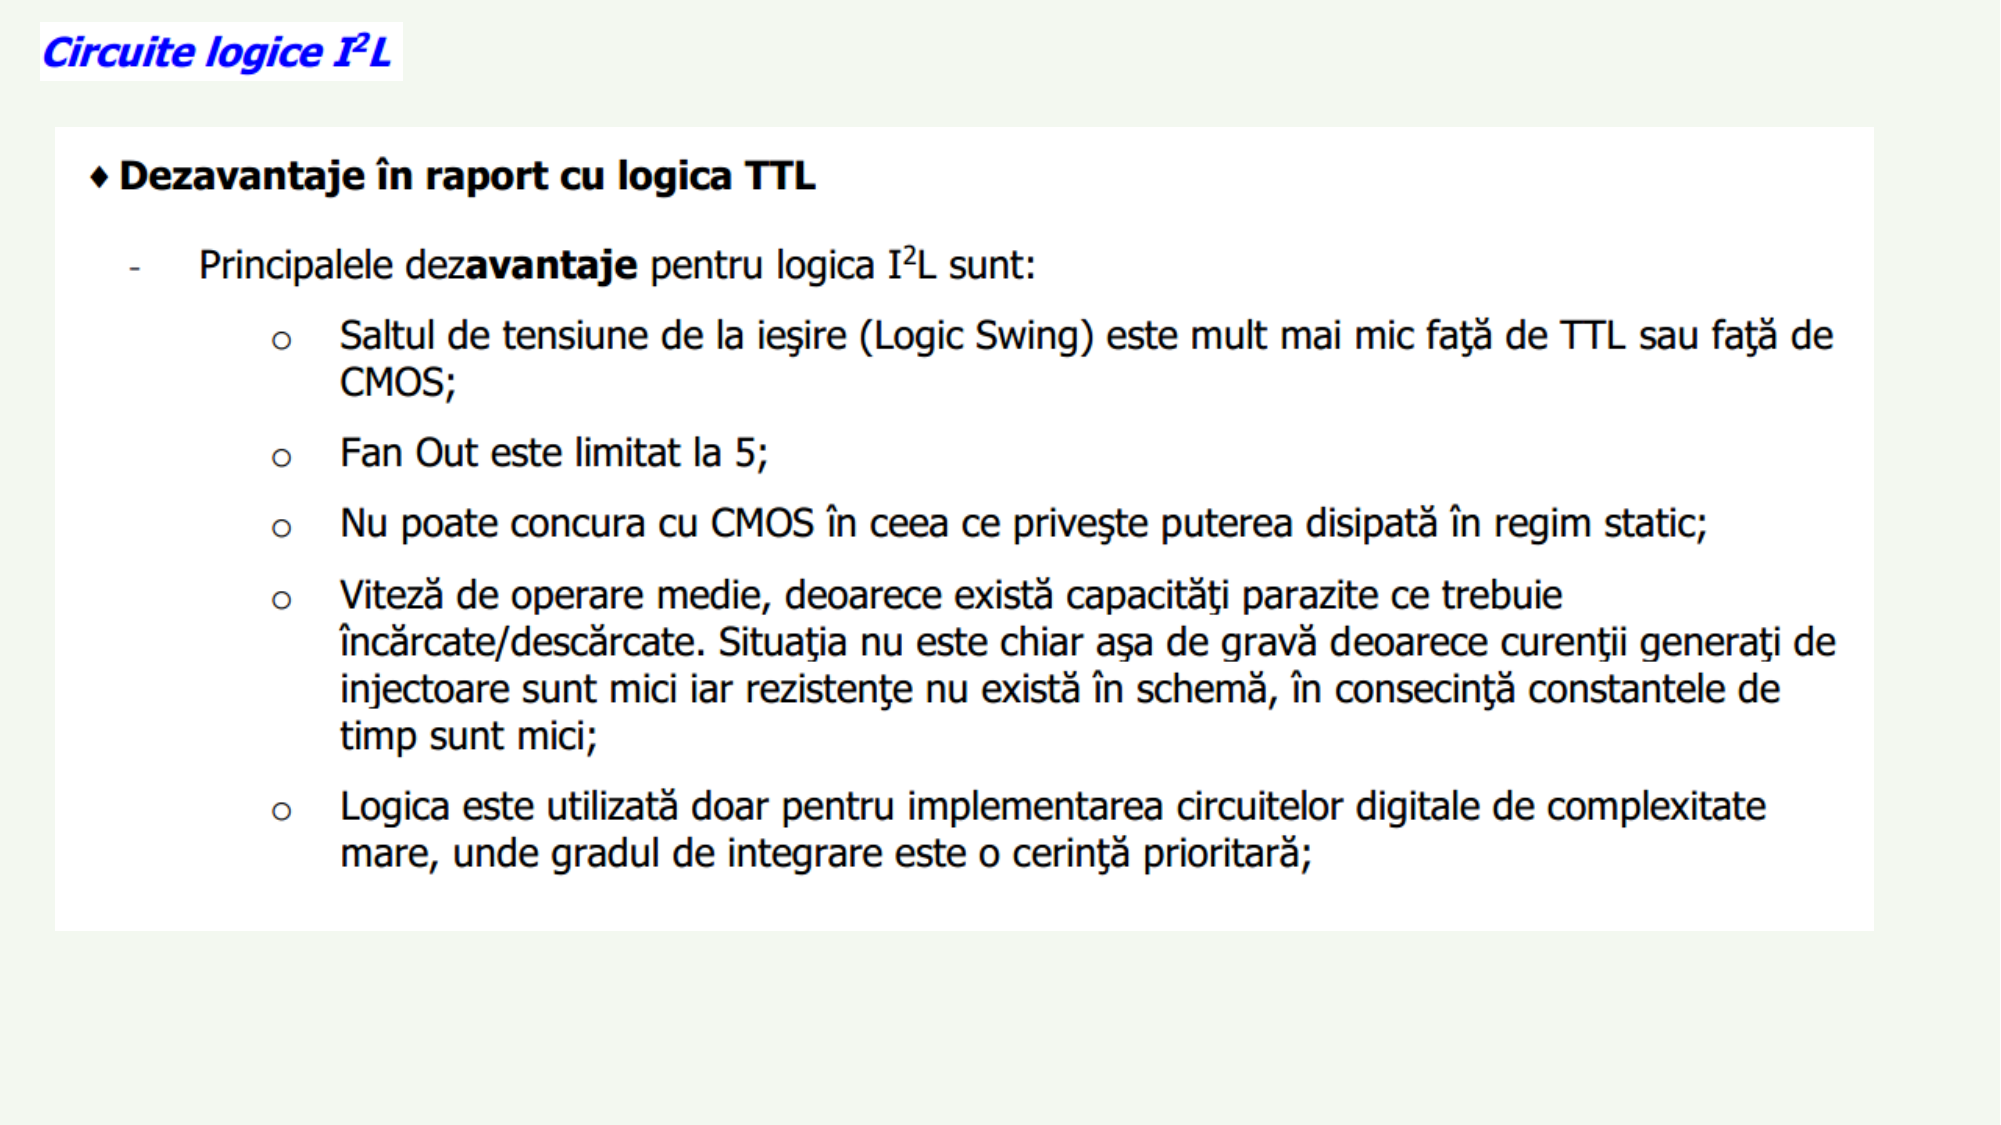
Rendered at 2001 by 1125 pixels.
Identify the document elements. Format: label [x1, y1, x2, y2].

picture [39, 22, 403, 81]
picture [54, 127, 1874, 931]
